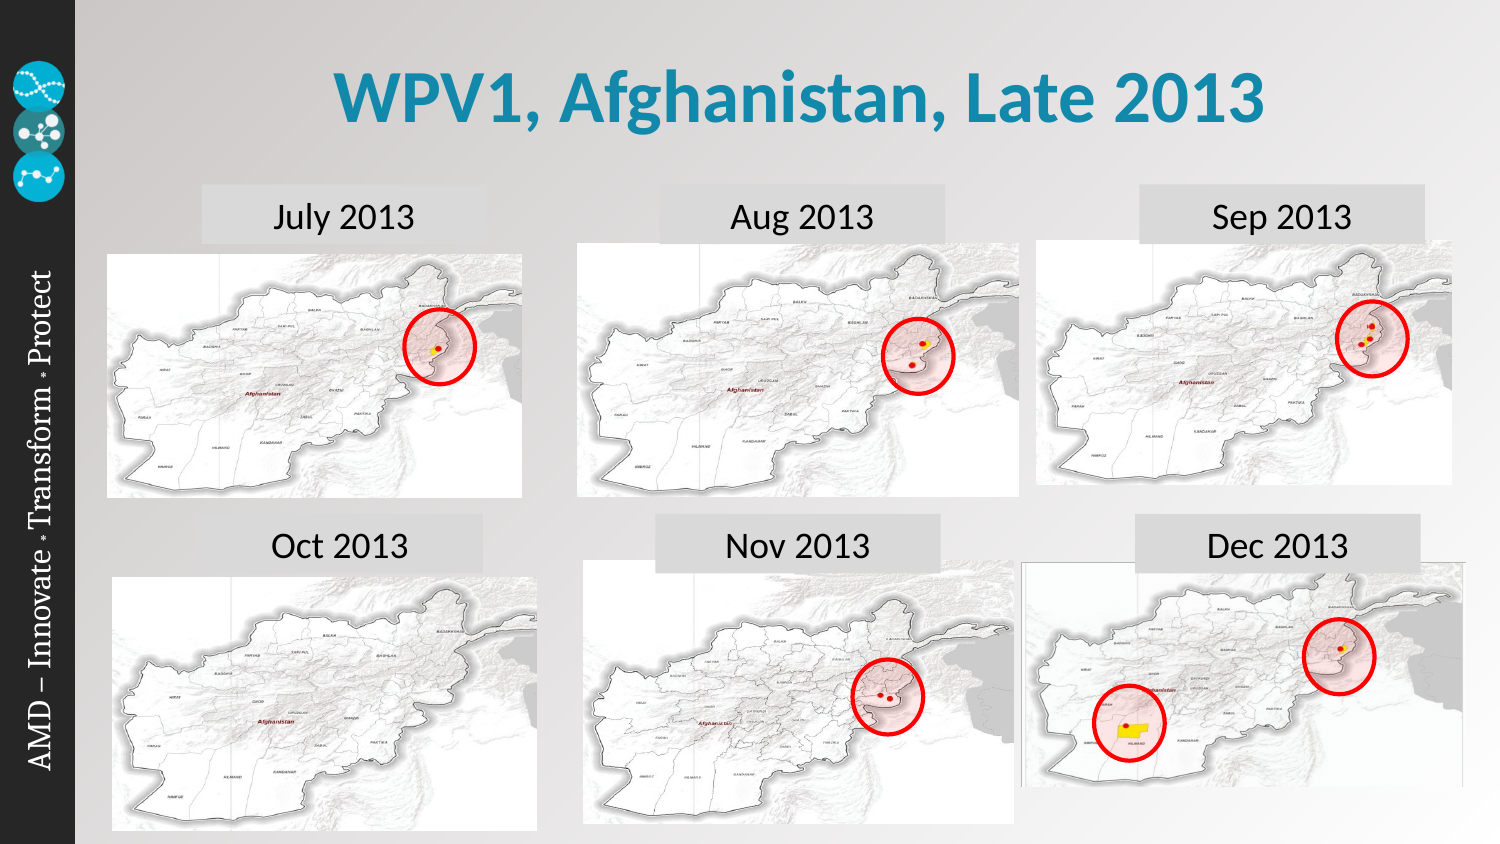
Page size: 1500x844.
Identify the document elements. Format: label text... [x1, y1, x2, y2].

text_box July 2013 [201, 184, 488, 238]
picture [1, 35, 83, 227]
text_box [111, 513, 1478, 844]
title WPV1, Afghanistan, Late 2013 [174, 33, 1425, 151]
text_box Aug 2013 [659, 184, 946, 238]
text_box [404, 301, 1408, 735]
text_box Sep 2013 [1139, 184, 1425, 238]
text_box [107, 240, 1453, 498]
